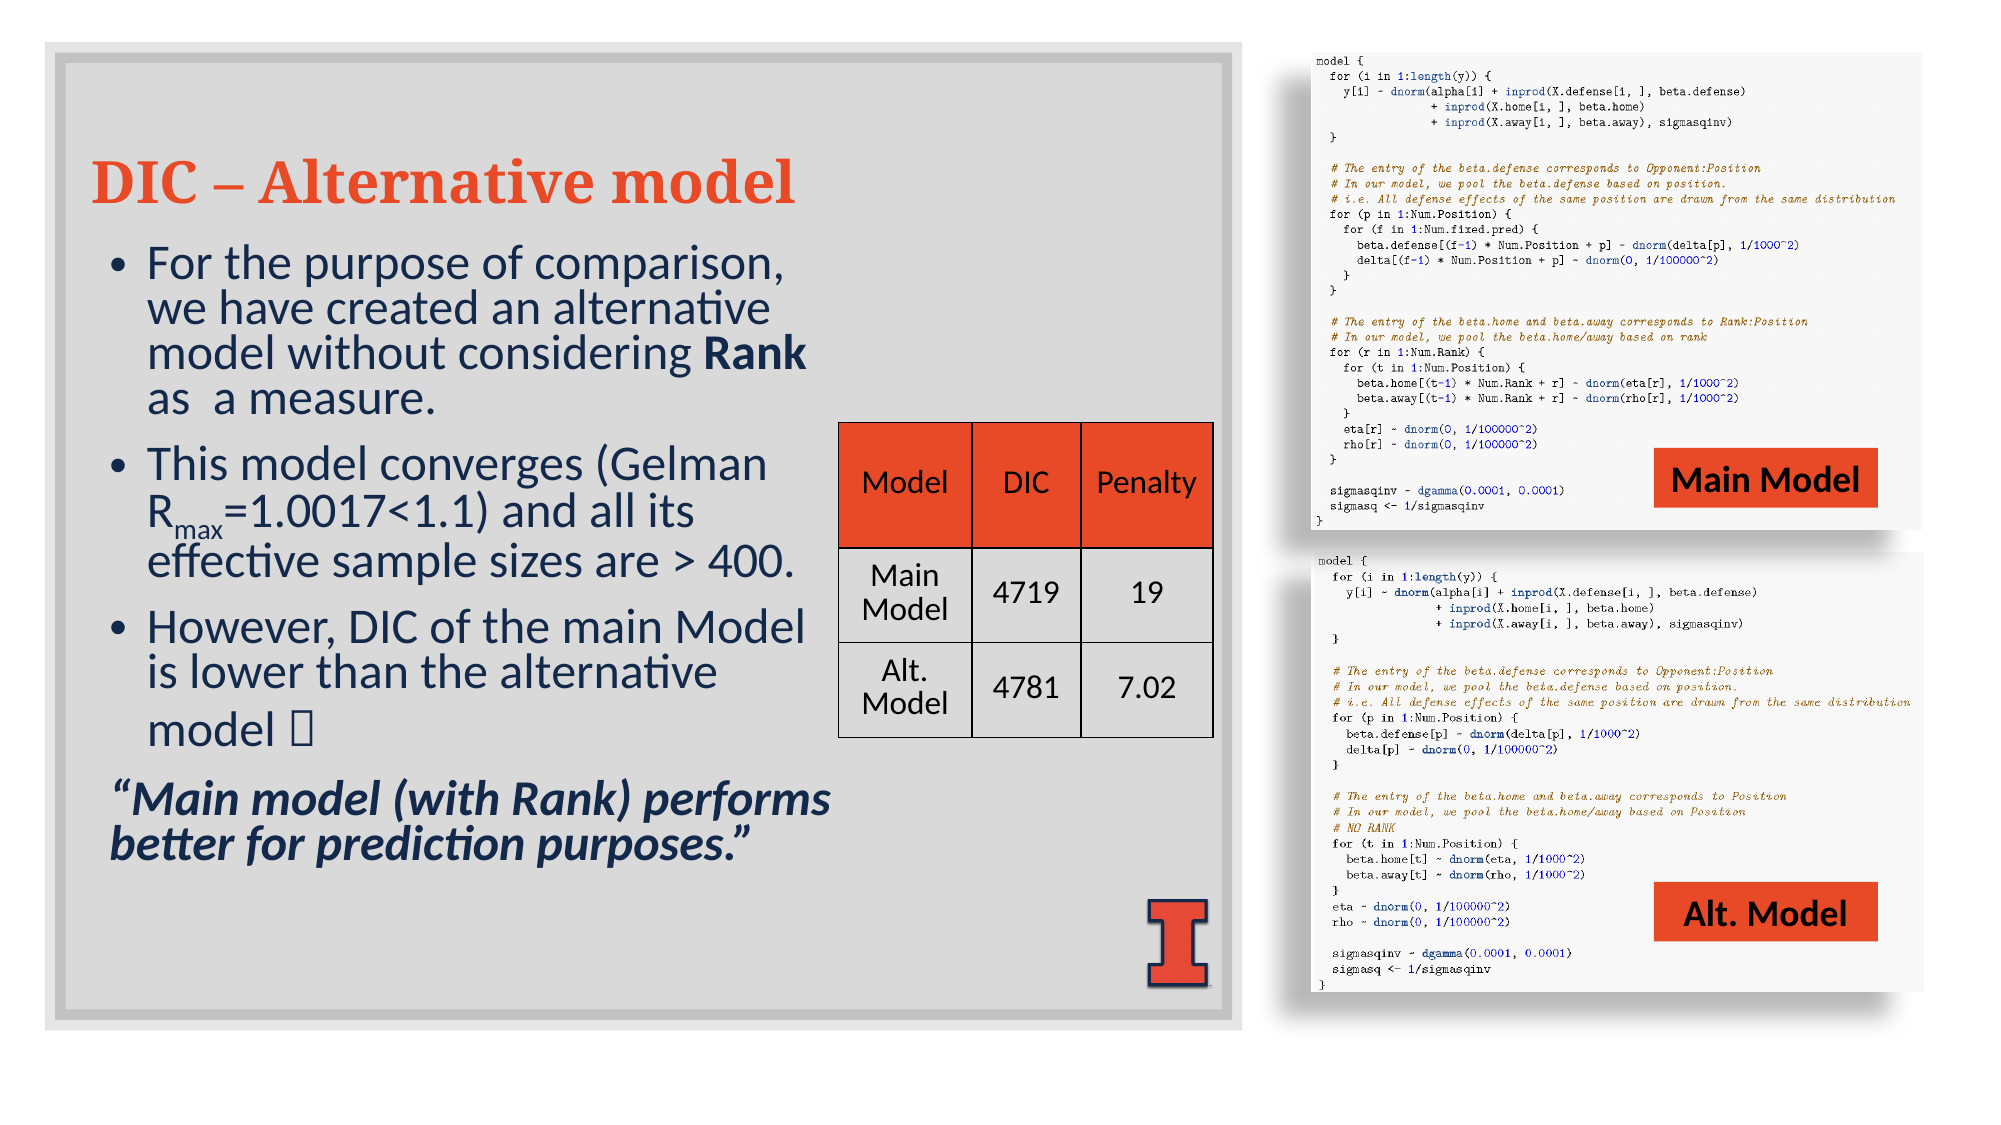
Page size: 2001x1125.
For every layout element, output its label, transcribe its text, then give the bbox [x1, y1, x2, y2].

table_cell 7.02 [1082, 643, 1212, 737]
table_cell Alt. Model [839, 643, 971, 737]
table_cell Main Model [839, 549, 971, 642]
picture [1127, 893, 1227, 992]
text_box DIC – Alternative model [76, 97, 1201, 267]
list For the purpose of comparison, we have created an alternative model without considering Rank as a measure. This model converges (Gelman Rmax=1.0017<1.1) and all its effective sample sizes are > 400. However, DIC of the main Model is lower than the alternative model  “Main model (with Rank) performs better for prediction purposes.” [94, 267, 851, 978]
table_header Model [839, 423, 971, 547]
table_header DIC [973, 423, 1080, 547]
picture [1311, 552, 1924, 992]
table_cell 4781 [973, 643, 1080, 737]
picture [1311, 52, 1924, 530]
table_cell 4719 [973, 549, 1080, 642]
text_box [54, 52, 1233, 1021]
table_cell 19 [1082, 549, 1212, 642]
table_header Penalty [1082, 423, 1212, 547]
